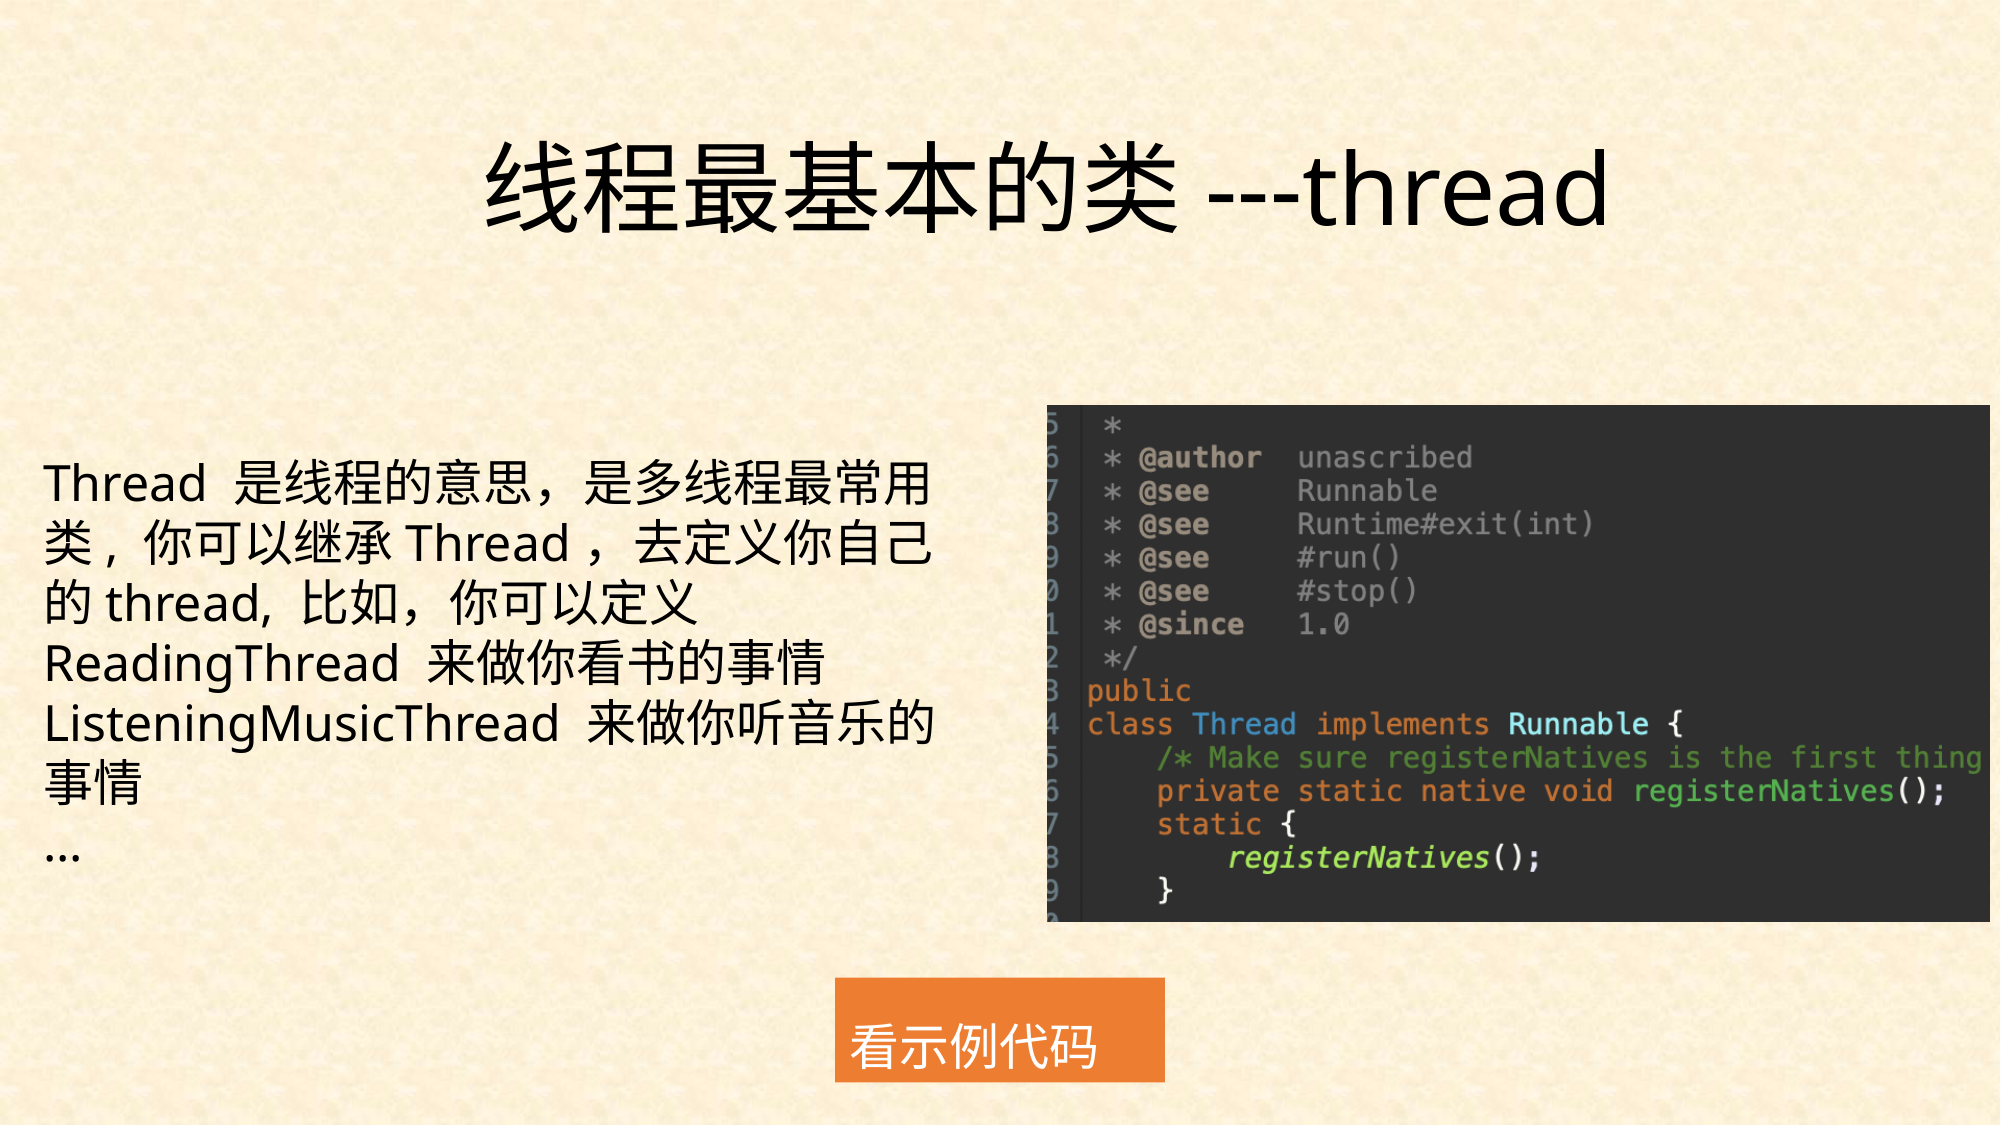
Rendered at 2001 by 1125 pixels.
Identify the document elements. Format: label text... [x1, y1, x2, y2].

picture [0, 0, 2001, 1125]
text_box 线程最基本的类---thread [413, 118, 1683, 253]
text_box Thread 是线程的意思，是多线程最常用类, 你可以继承Thread，去定义你自己的thread, 比如，你可以定义 ReadingThread 来做你看书的事情 ListeningMusicThread 来做你听音乐的事情 ... [28, 444, 986, 879]
text_box 看示例代码 [835, 977, 1165, 1083]
